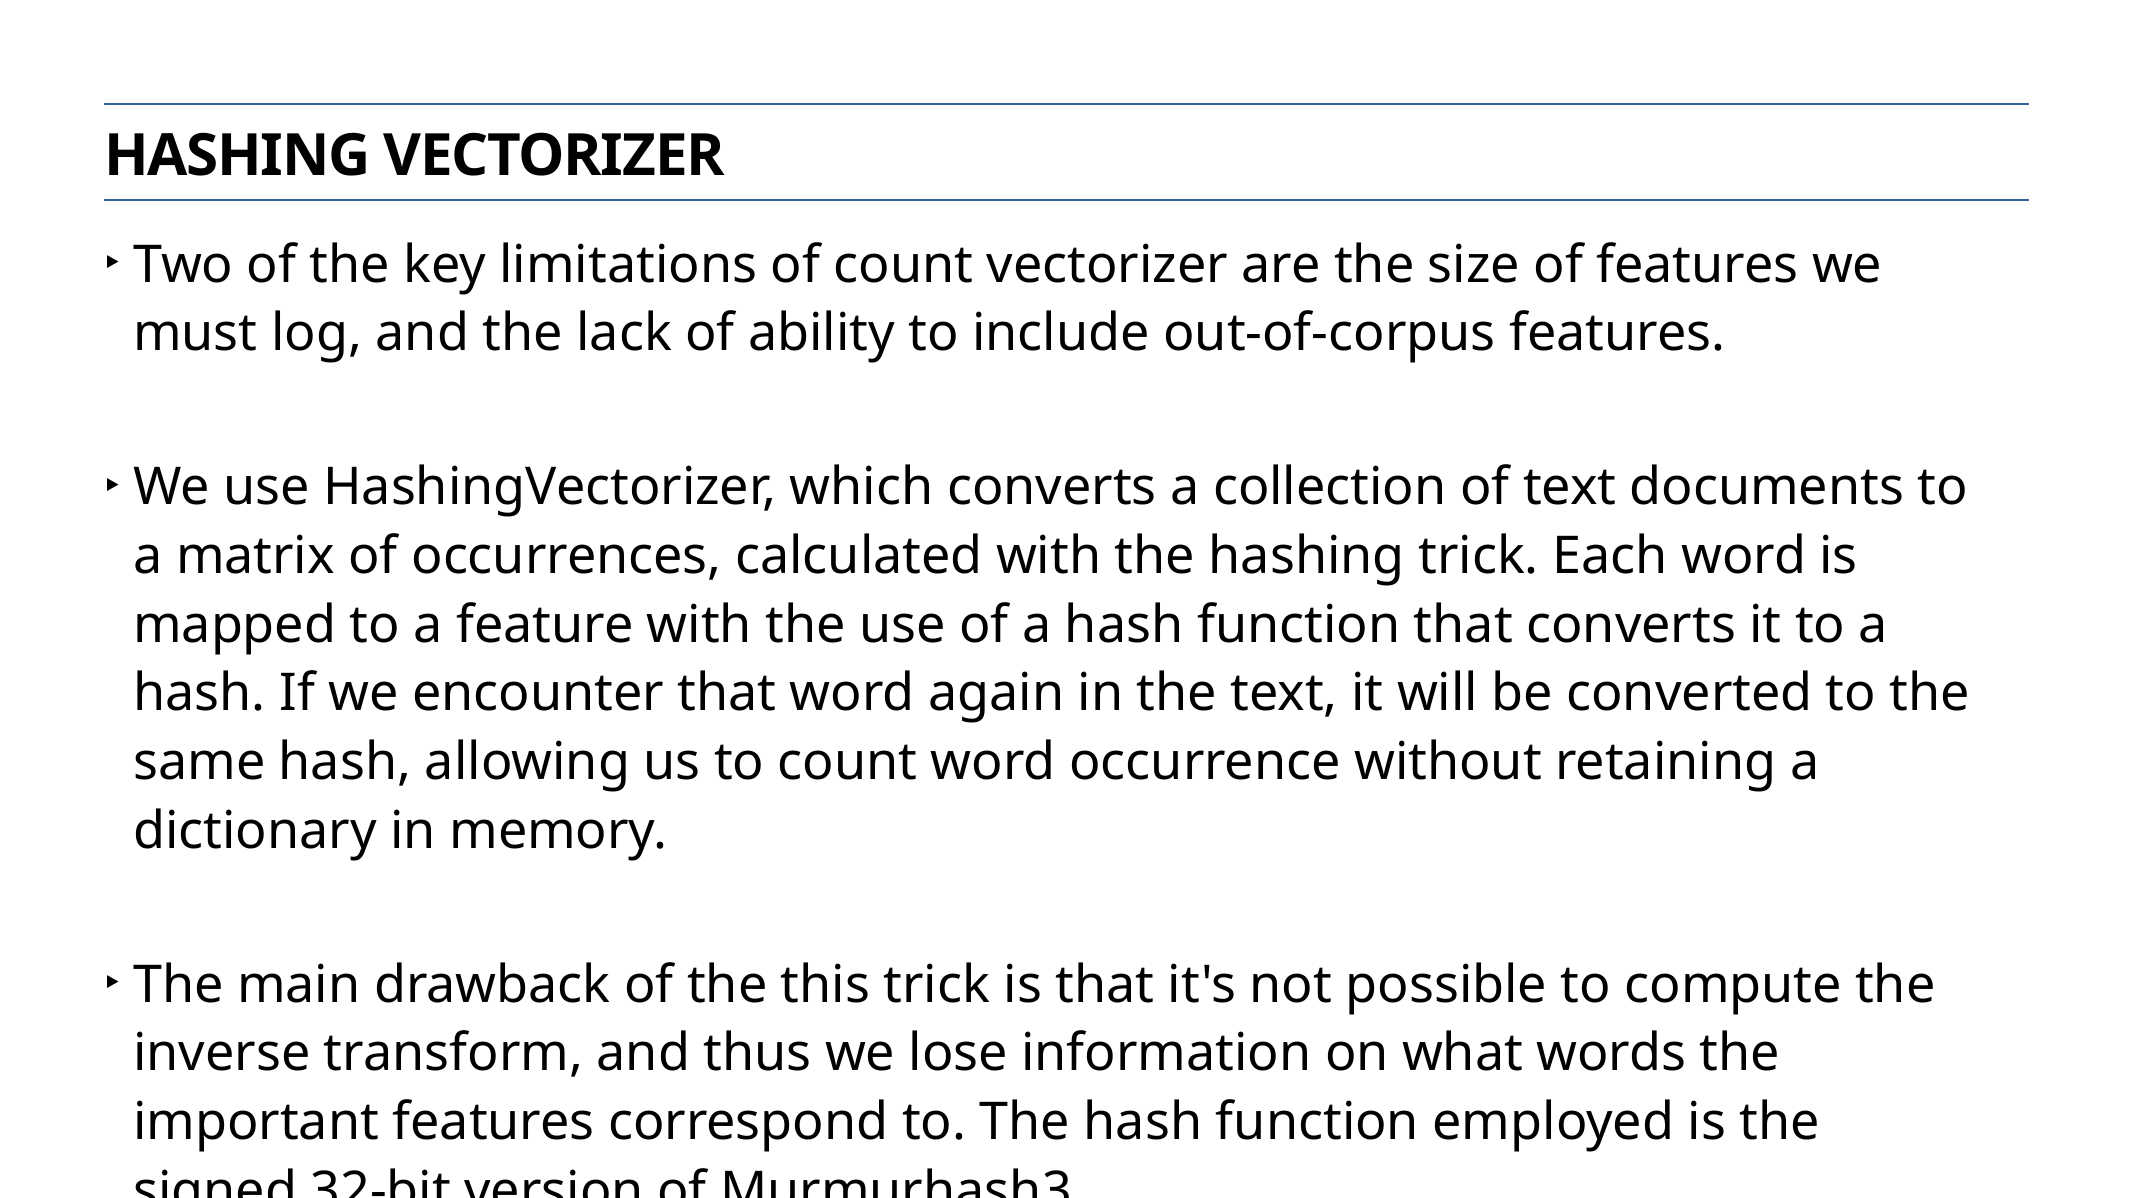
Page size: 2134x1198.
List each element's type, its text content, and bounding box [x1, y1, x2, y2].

text_box Two of the key limitations of count vectorizer are the size of features we must log, and the lack of ability to include out-of-corpus features. We use HashingVectorizer, which converts a collection of text documents to a matrix of occurrences, calculated with the hashing trick. Each word is mapped to a feature with the use of a hash function that converts it to a hash. If we encounter that word again in the text, it will be converted to the same hash, allowing us to count word occurrence without retaining a dictionary in memory. The main drawback of the this trick is that it's not possible to compute the inverse transform, and thus we lose information on what words the important features correspond to. The hash function employed is the signed 32-bit version of Murmurhash3. [104, 223, 1987, 909]
text_box Hashing Vectorizer [104, 120, 1673, 200]
text_box [139, 909, 1673, 1112]
